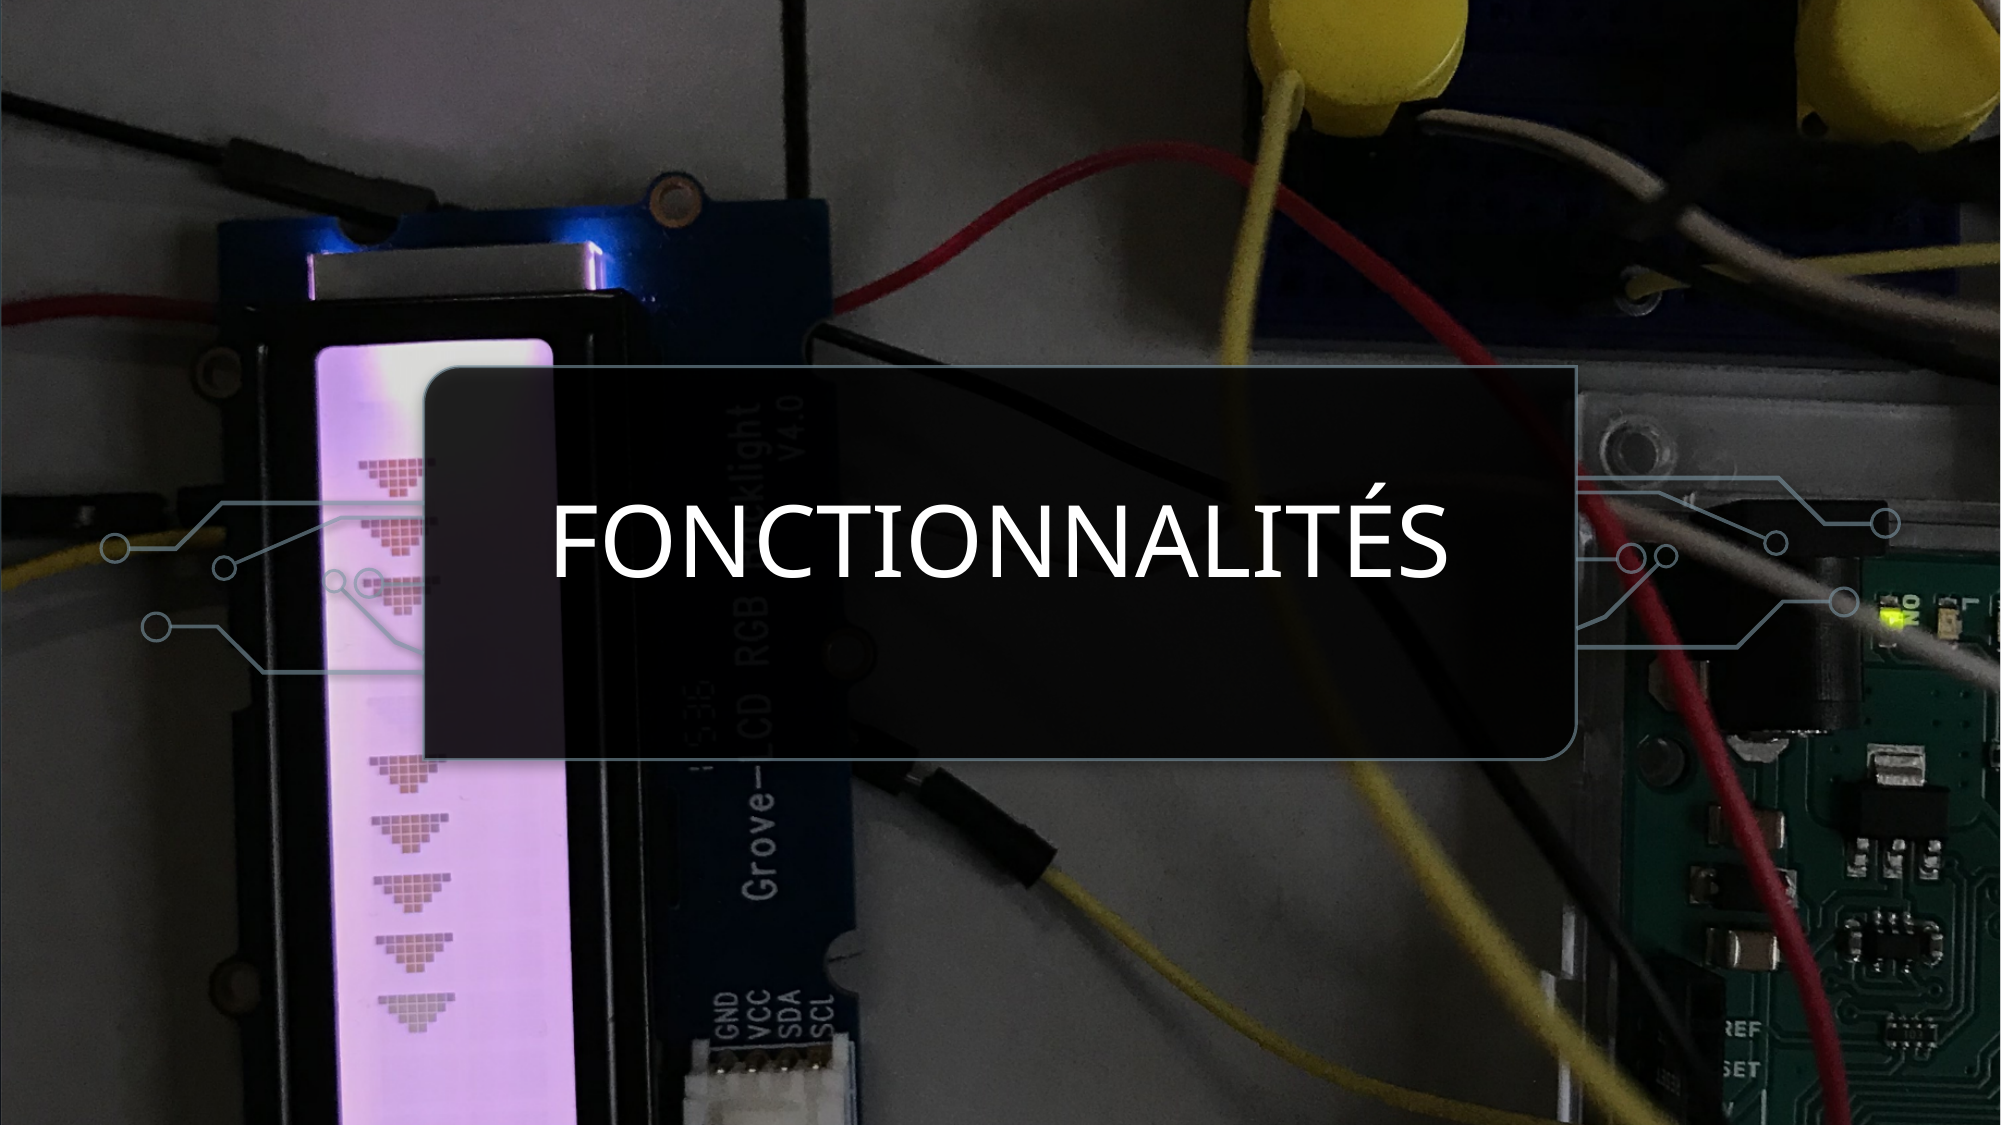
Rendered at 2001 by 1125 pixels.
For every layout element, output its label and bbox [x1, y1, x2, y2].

text_box [1563, 0, 2000, 1125]
picture [437, 760, 1563, 1125]
text_box [0, 0, 437, 1125]
picture [437, 0, 1563, 366]
text_box [99, 366, 1902, 760]
